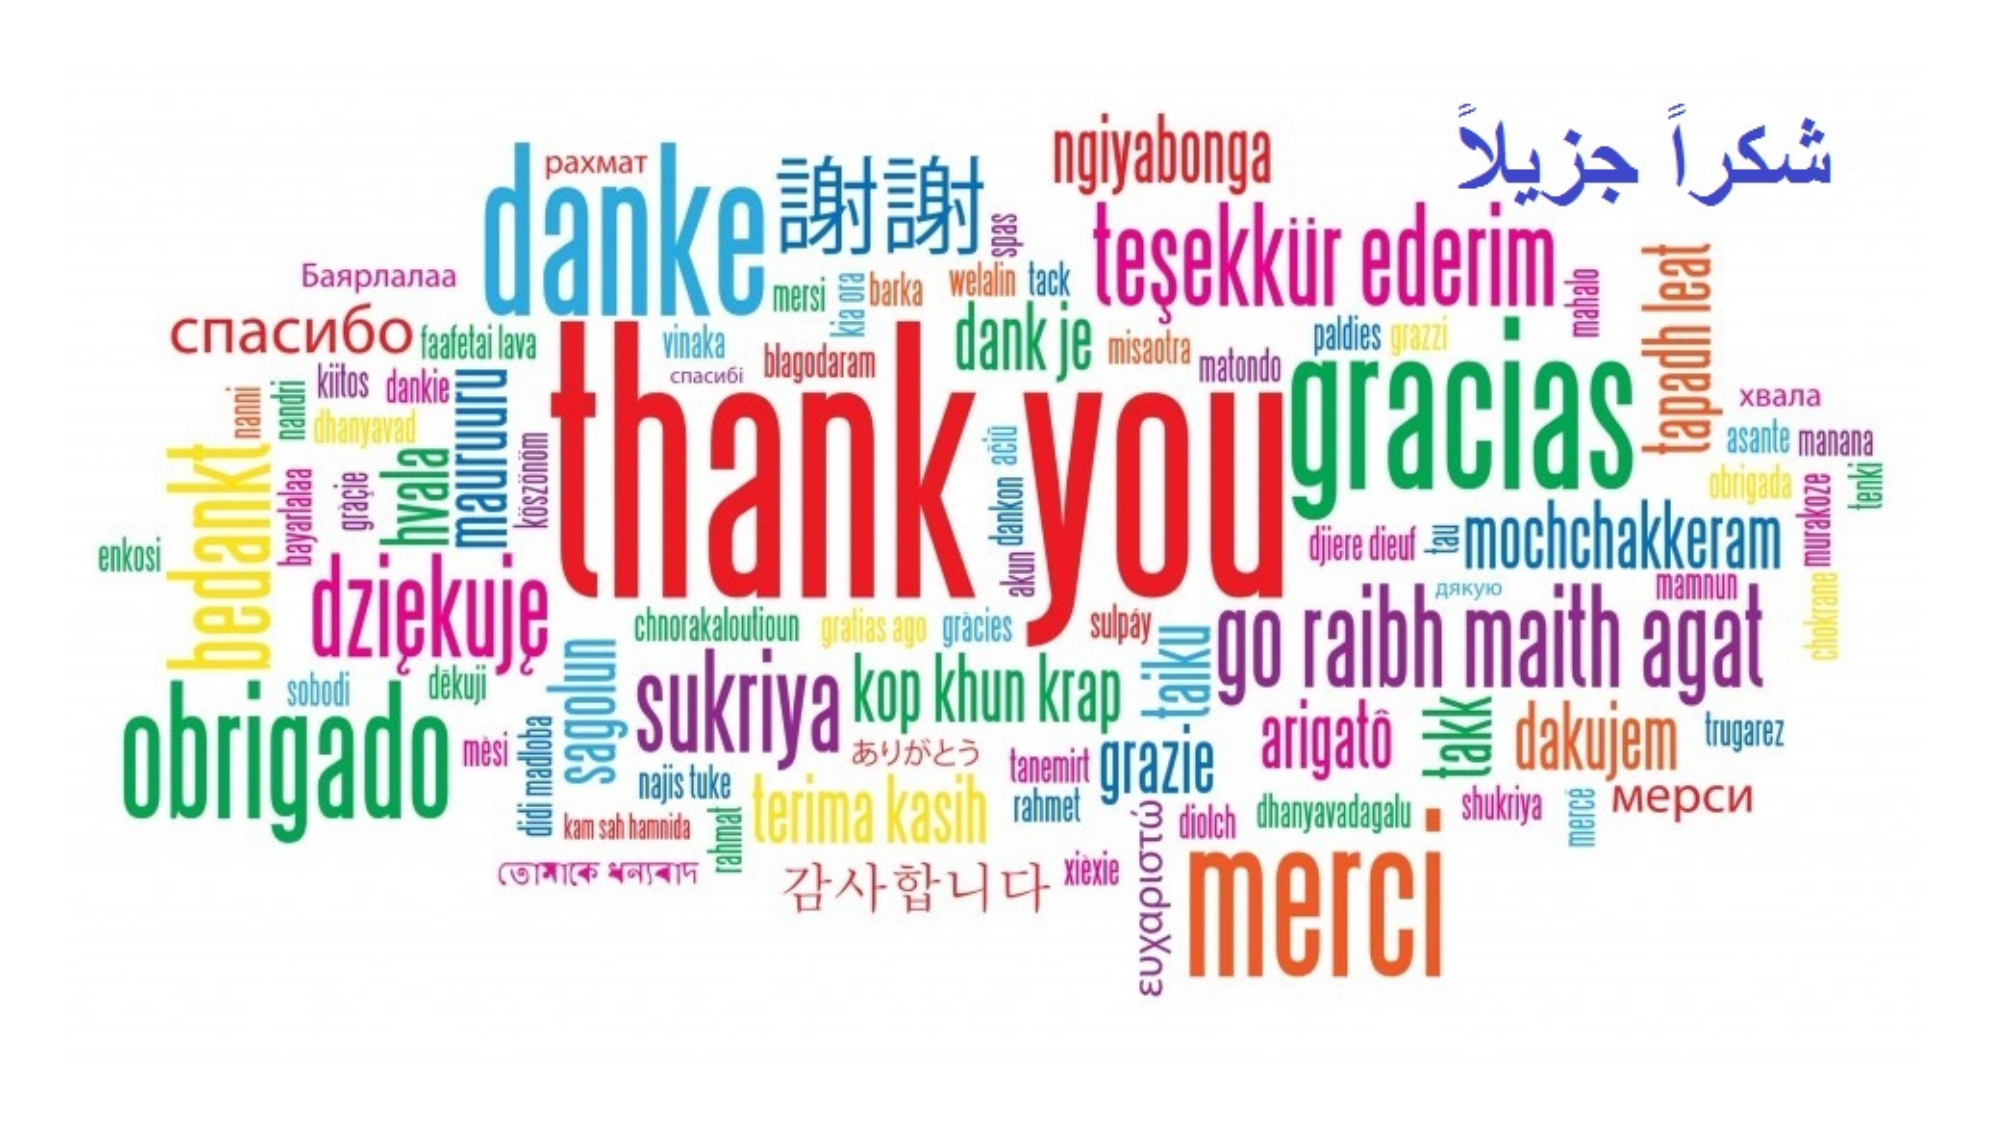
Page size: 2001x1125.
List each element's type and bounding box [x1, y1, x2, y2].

picture [63, 62, 1923, 1067]
